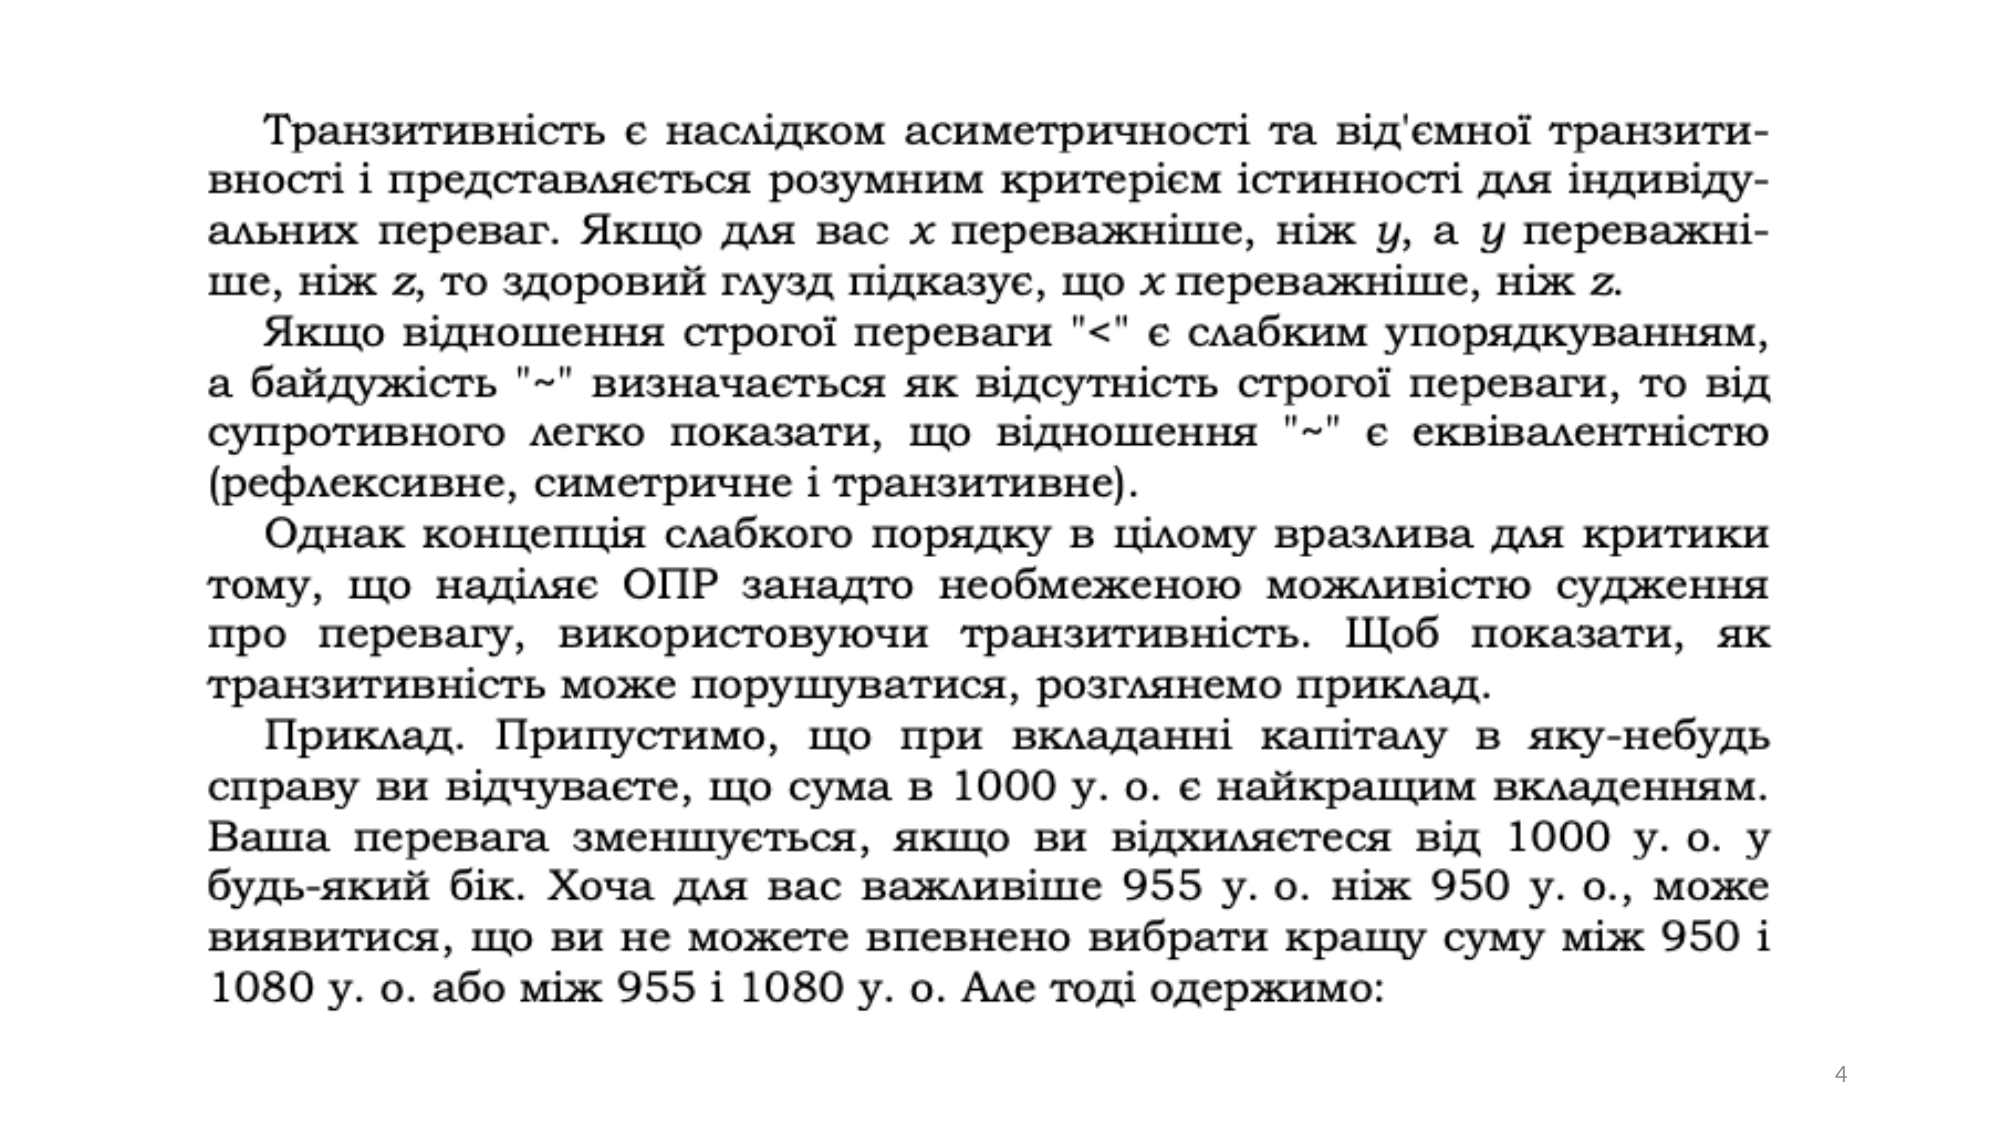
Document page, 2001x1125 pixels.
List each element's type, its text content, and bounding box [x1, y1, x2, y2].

picture [187, 105, 1813, 1020]
slide_number 4 [1412, 1042, 1863, 1103]
